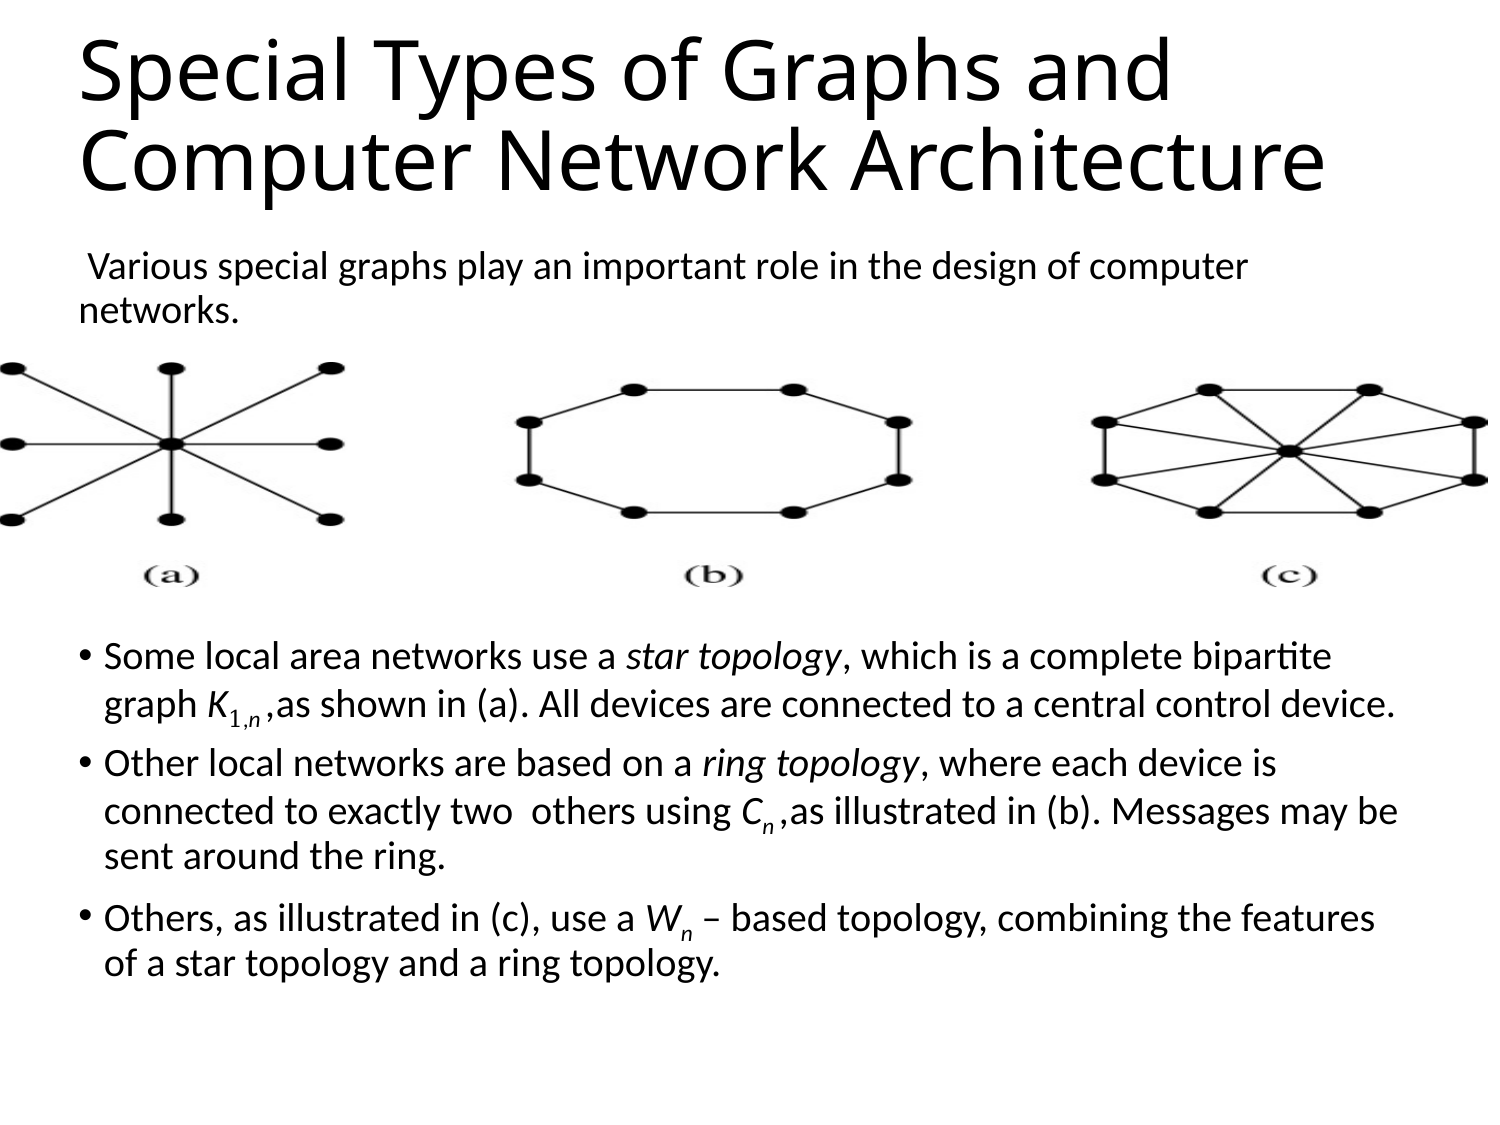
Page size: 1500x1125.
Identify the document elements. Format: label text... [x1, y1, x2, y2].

list Various special graphs play an important role in the design of computer networks. Some local area networks use a star topology, which is a complete bipartite graph K1,n ,as shown in (a). All devices are connected to a central control device. Other local networks are based on a ring topology, where each device is connected to exactly two others using Cn ,as illustrated in (b). Messages may be sent around the ring. Others, as illustrated in (c), use a Wn – based topology, combining the features of a star topology and a ring topology. [63, 237, 1425, 362]
list Various special graphs play an important role in the design of computer networks. Some local area networks use a star topology, which is a complete bipartite graph K1,n ,as shown in (a). All devices are connected to a central control device. Other local networks are based on a ring topology, where each device is connected to exactly two others using Cn ,as illustrated in (b). Messages may be sent around the ring. Others, as illustrated in (c), use a Wn – based topology, combining the features of a star topology and a ring topology. [63, 588, 1425, 1038]
picture [0, 362, 1488, 588]
title Special Types of Graphs and Computer Network Architecture [63, 24, 1414, 213]
